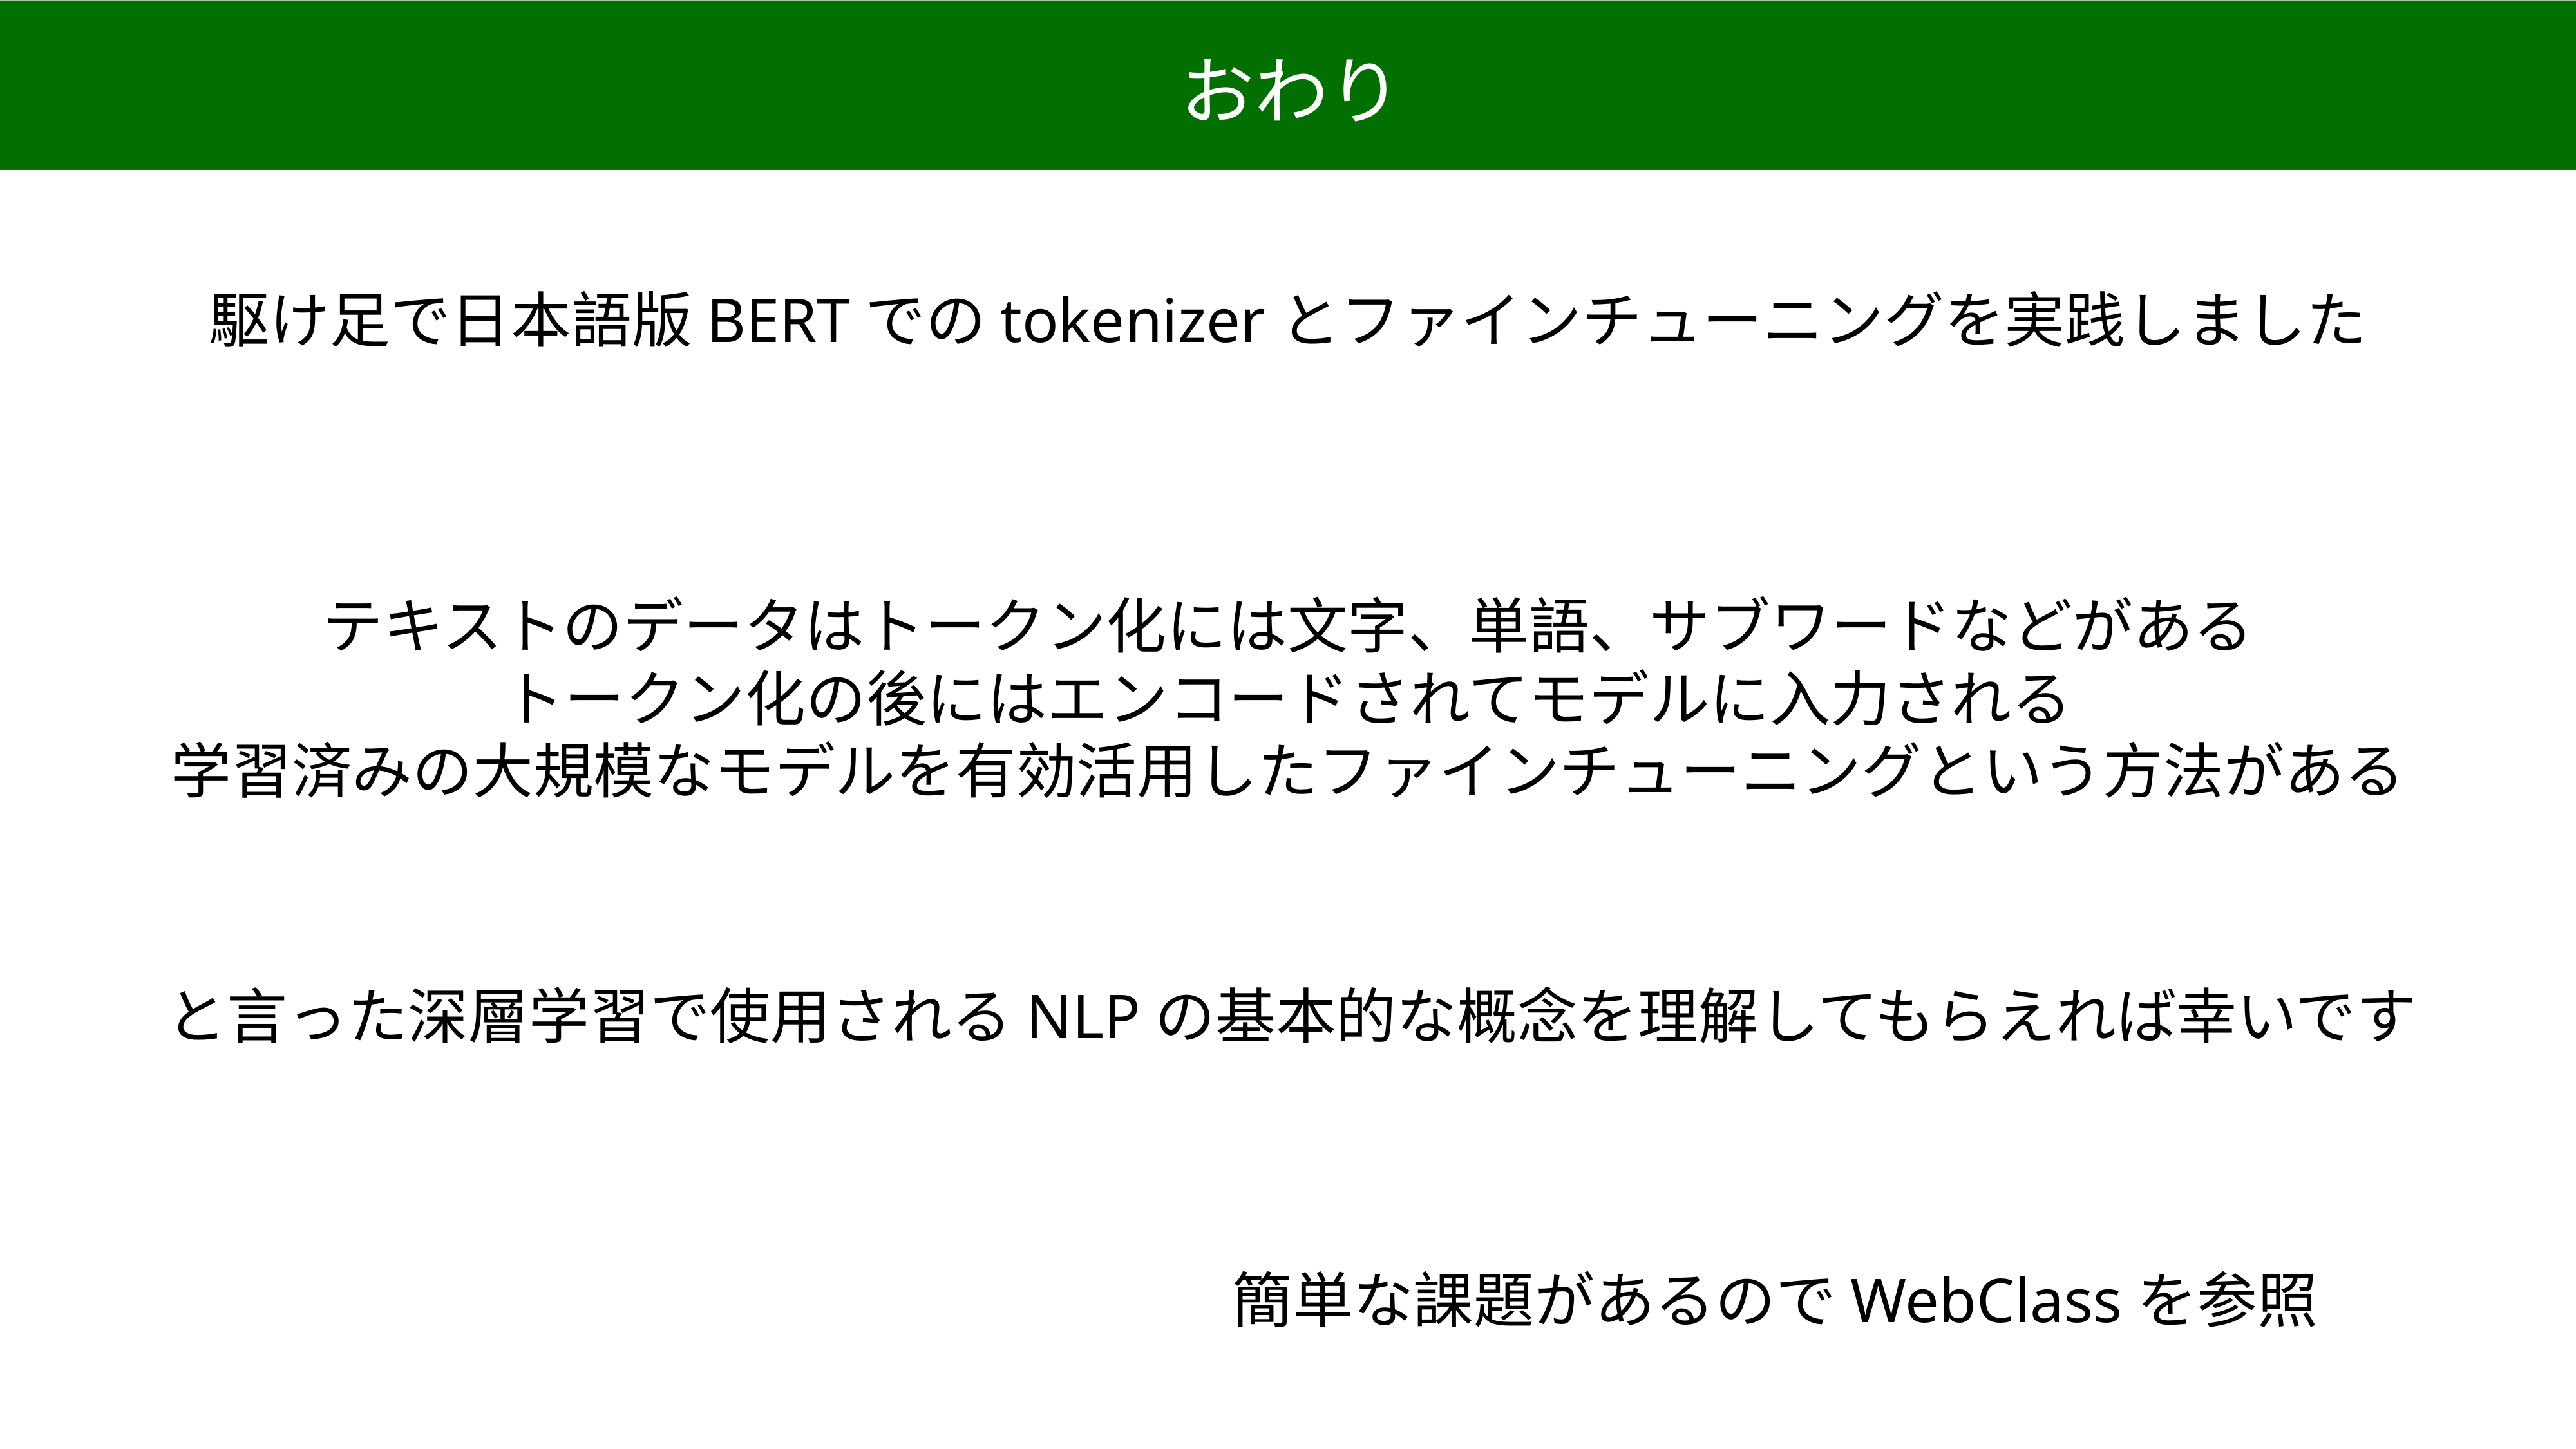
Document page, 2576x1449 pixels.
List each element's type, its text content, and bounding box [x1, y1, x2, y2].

text_box テキストのデータはトークン化には文字、単語、サブワードなどがある トークン化の後にはエンコードされてモデルに入力される 学習済みの大規模なモデルを有効活用したファインチューニングという方法がある [166, 582, 2410, 811]
text_box おわり [1175, 39, 1408, 138]
text_box 駆け足で日本語版BERTでのtokenizerとファインチューニングを実践しました [204, 276, 2372, 360]
text_box [0, 0, 2576, 170]
text_box と言った深層学習で使用されるNLPの基本的な概念を理解してもらえれば幸いです [161, 972, 2422, 1056]
text_box 簡単な課題があるのでWebClassを参照 [1227, 1256, 2324, 1340]
